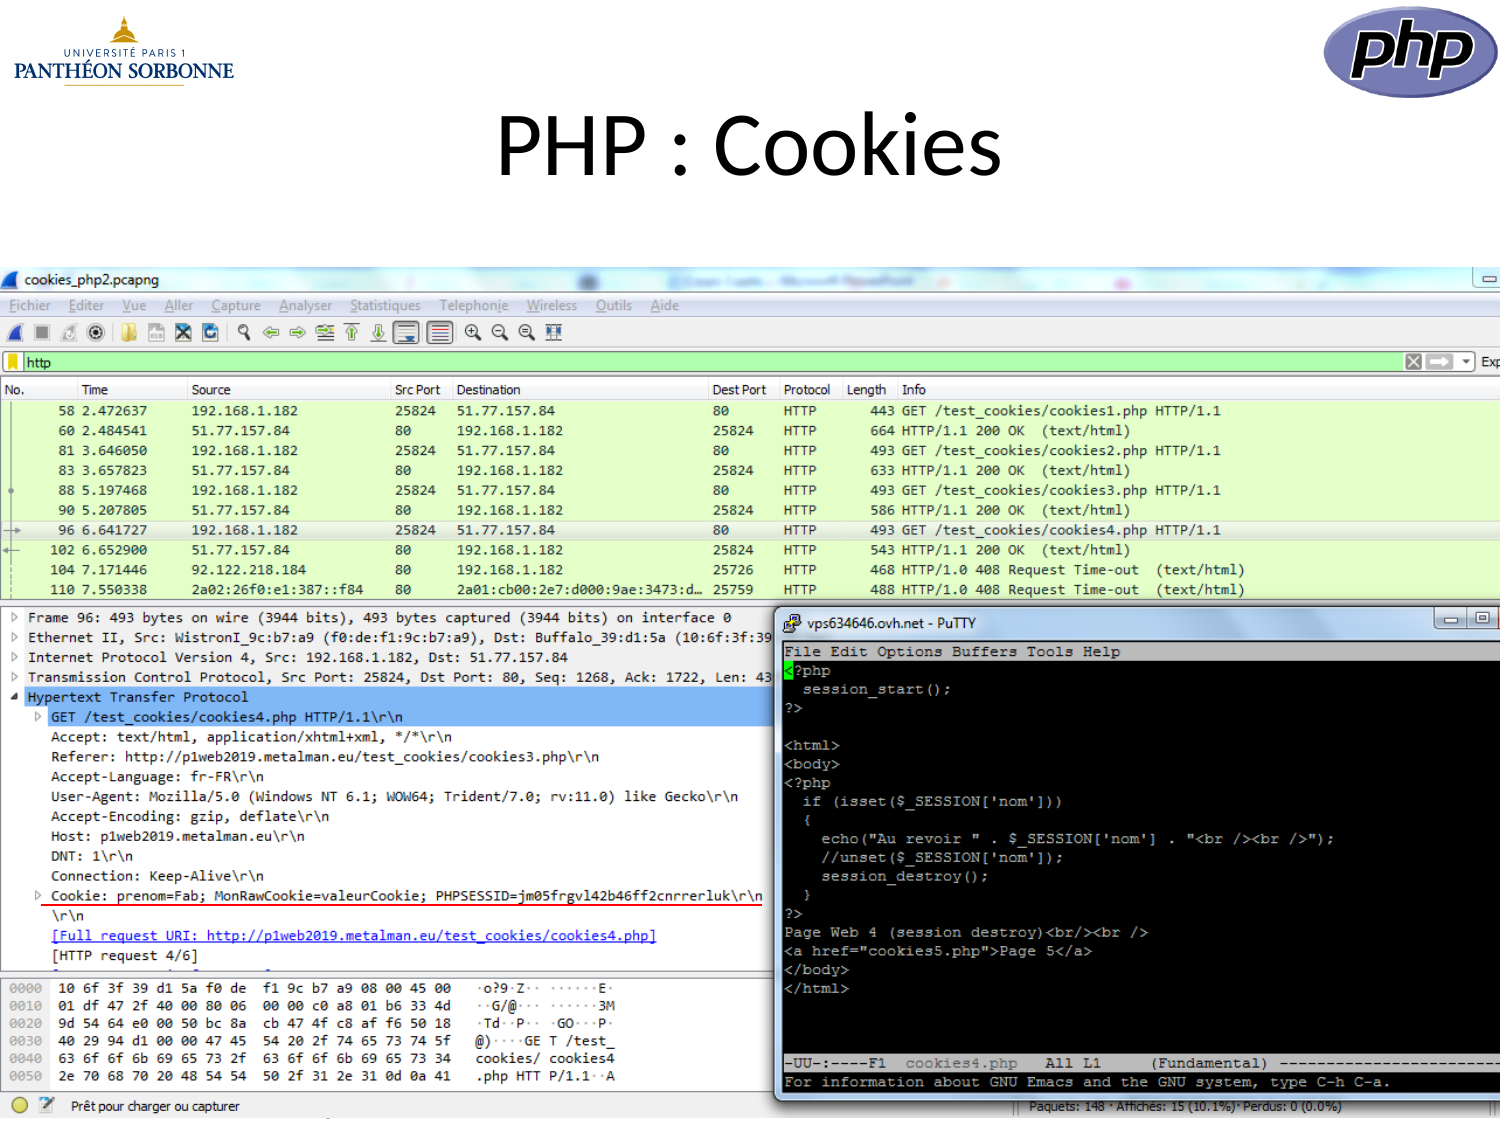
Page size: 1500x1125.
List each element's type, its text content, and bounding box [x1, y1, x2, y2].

picture [1321, 0, 1500, 119]
picture [0, 266, 1500, 1118]
title PHP : Cookies [75, 45, 1425, 233]
picture [0, 2, 248, 114]
